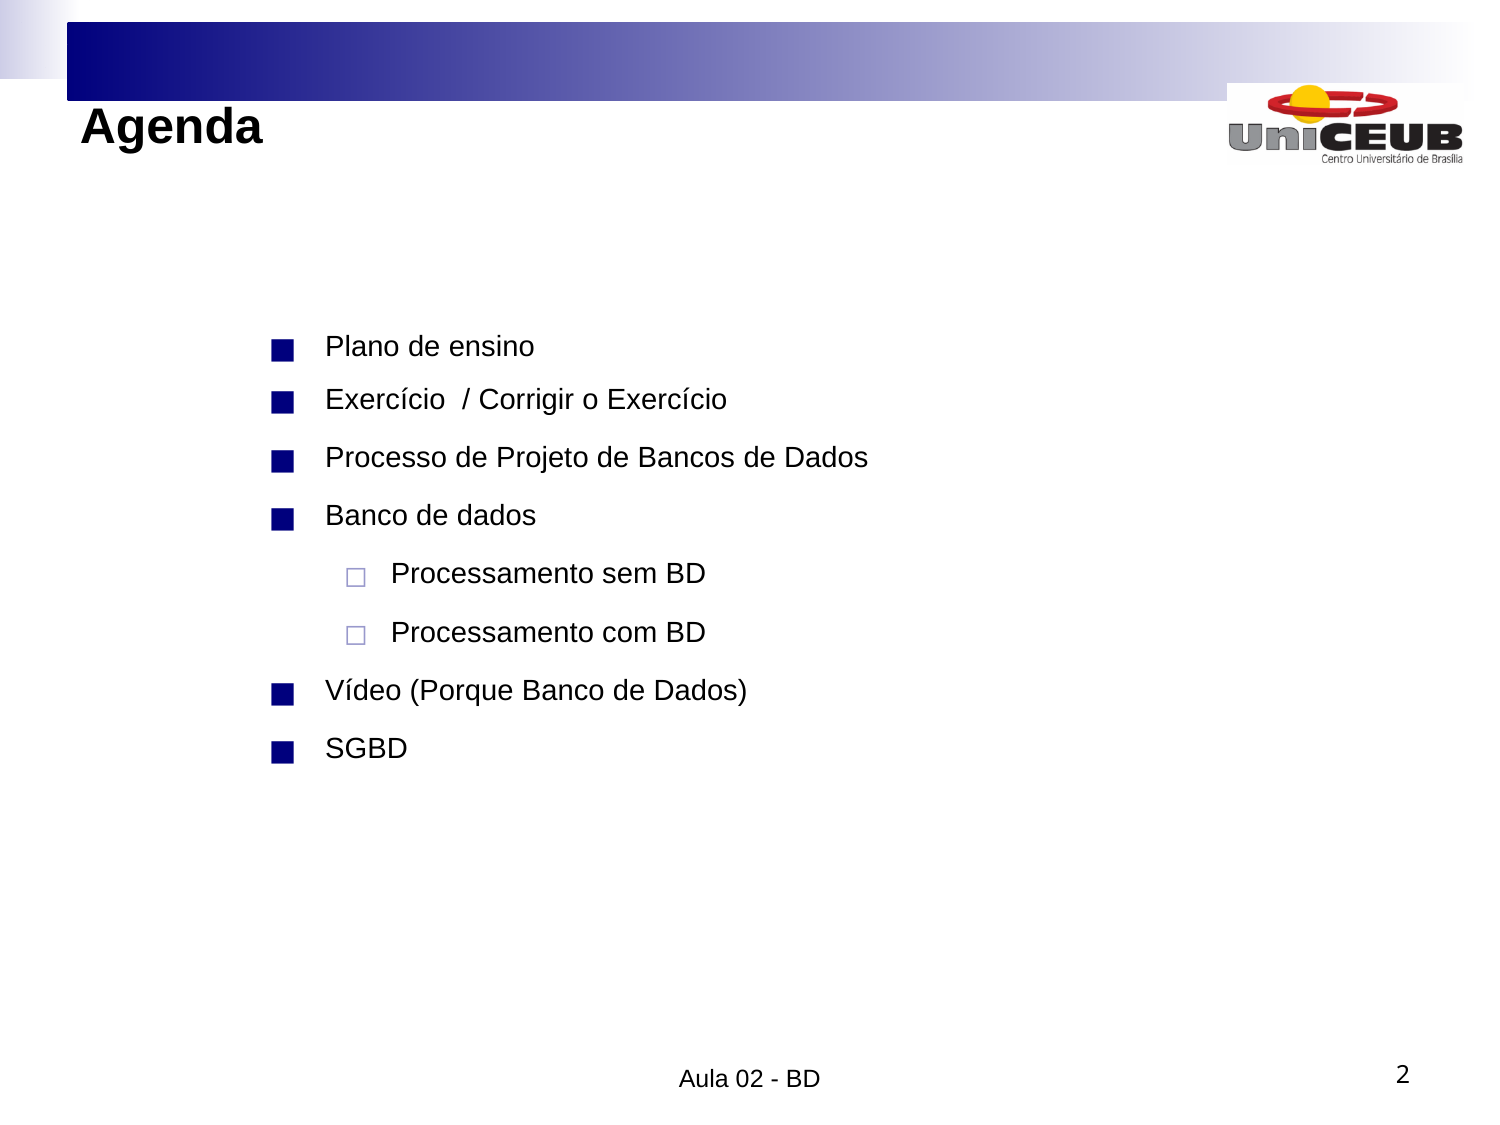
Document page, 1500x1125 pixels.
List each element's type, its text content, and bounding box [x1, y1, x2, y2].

picture [1227, 83, 1464, 165]
text_box ‹#› [1074, 1024, 1425, 1100]
title Agenda [64, 11, 443, 237]
list Plano de ensino Exercício / Corrigir o Exercício Processo de Projeto de Bancos de Dados Banco de dados Processamento sem BD Processamento com BD Vídeo (Porque Banco de Dados) SGBD [253, 302, 1459, 728]
text_box Aula 02 - BD [512, 1024, 988, 1100]
